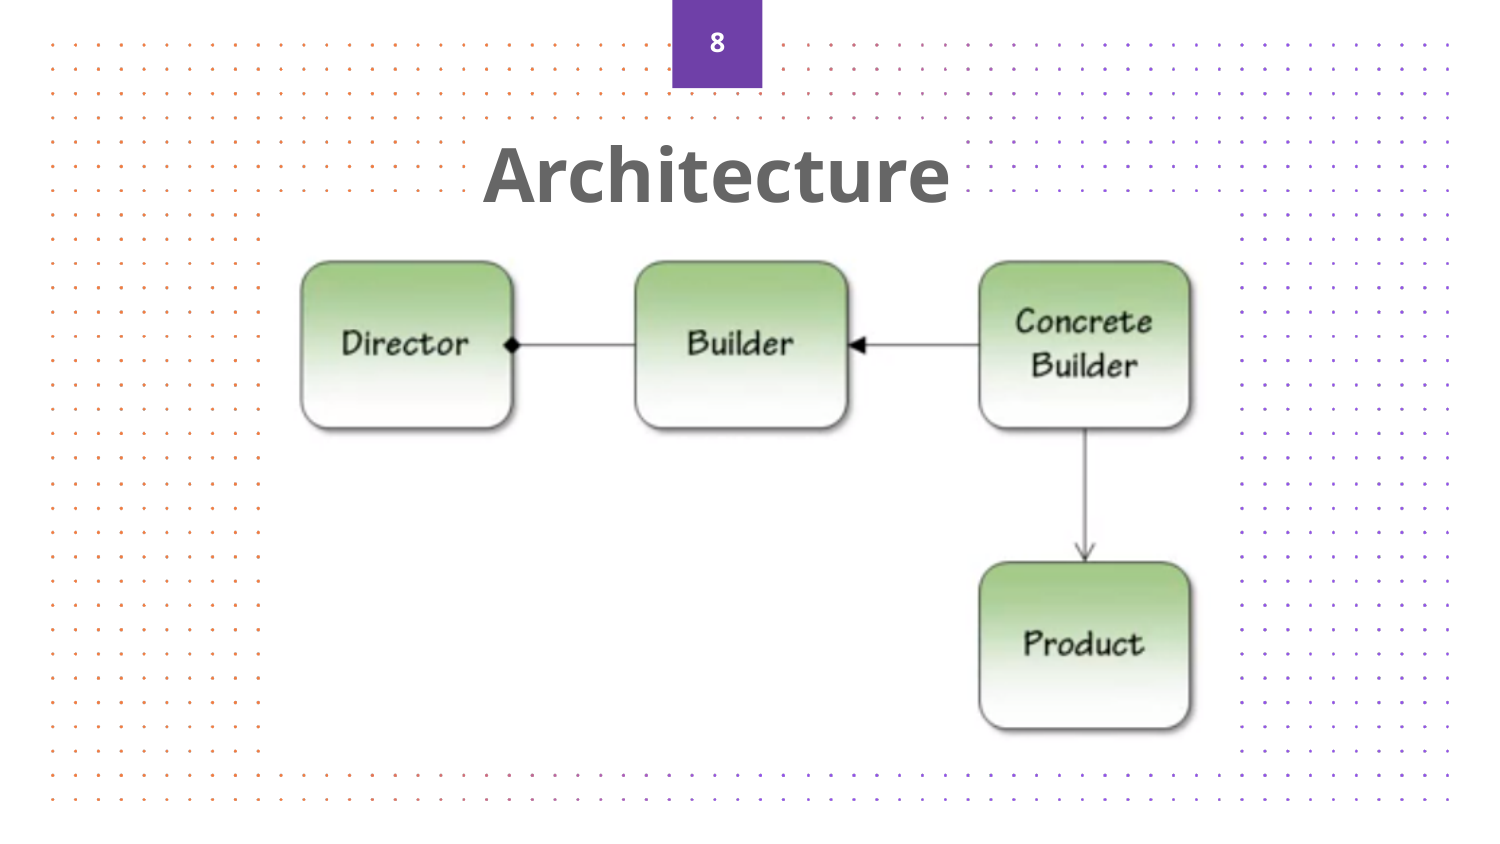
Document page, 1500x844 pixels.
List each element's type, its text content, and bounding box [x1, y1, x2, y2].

picture [51, 43, 1449, 801]
slide_number 8 [672, 0, 763, 89]
text_box Architecture [367, 112, 1068, 210]
